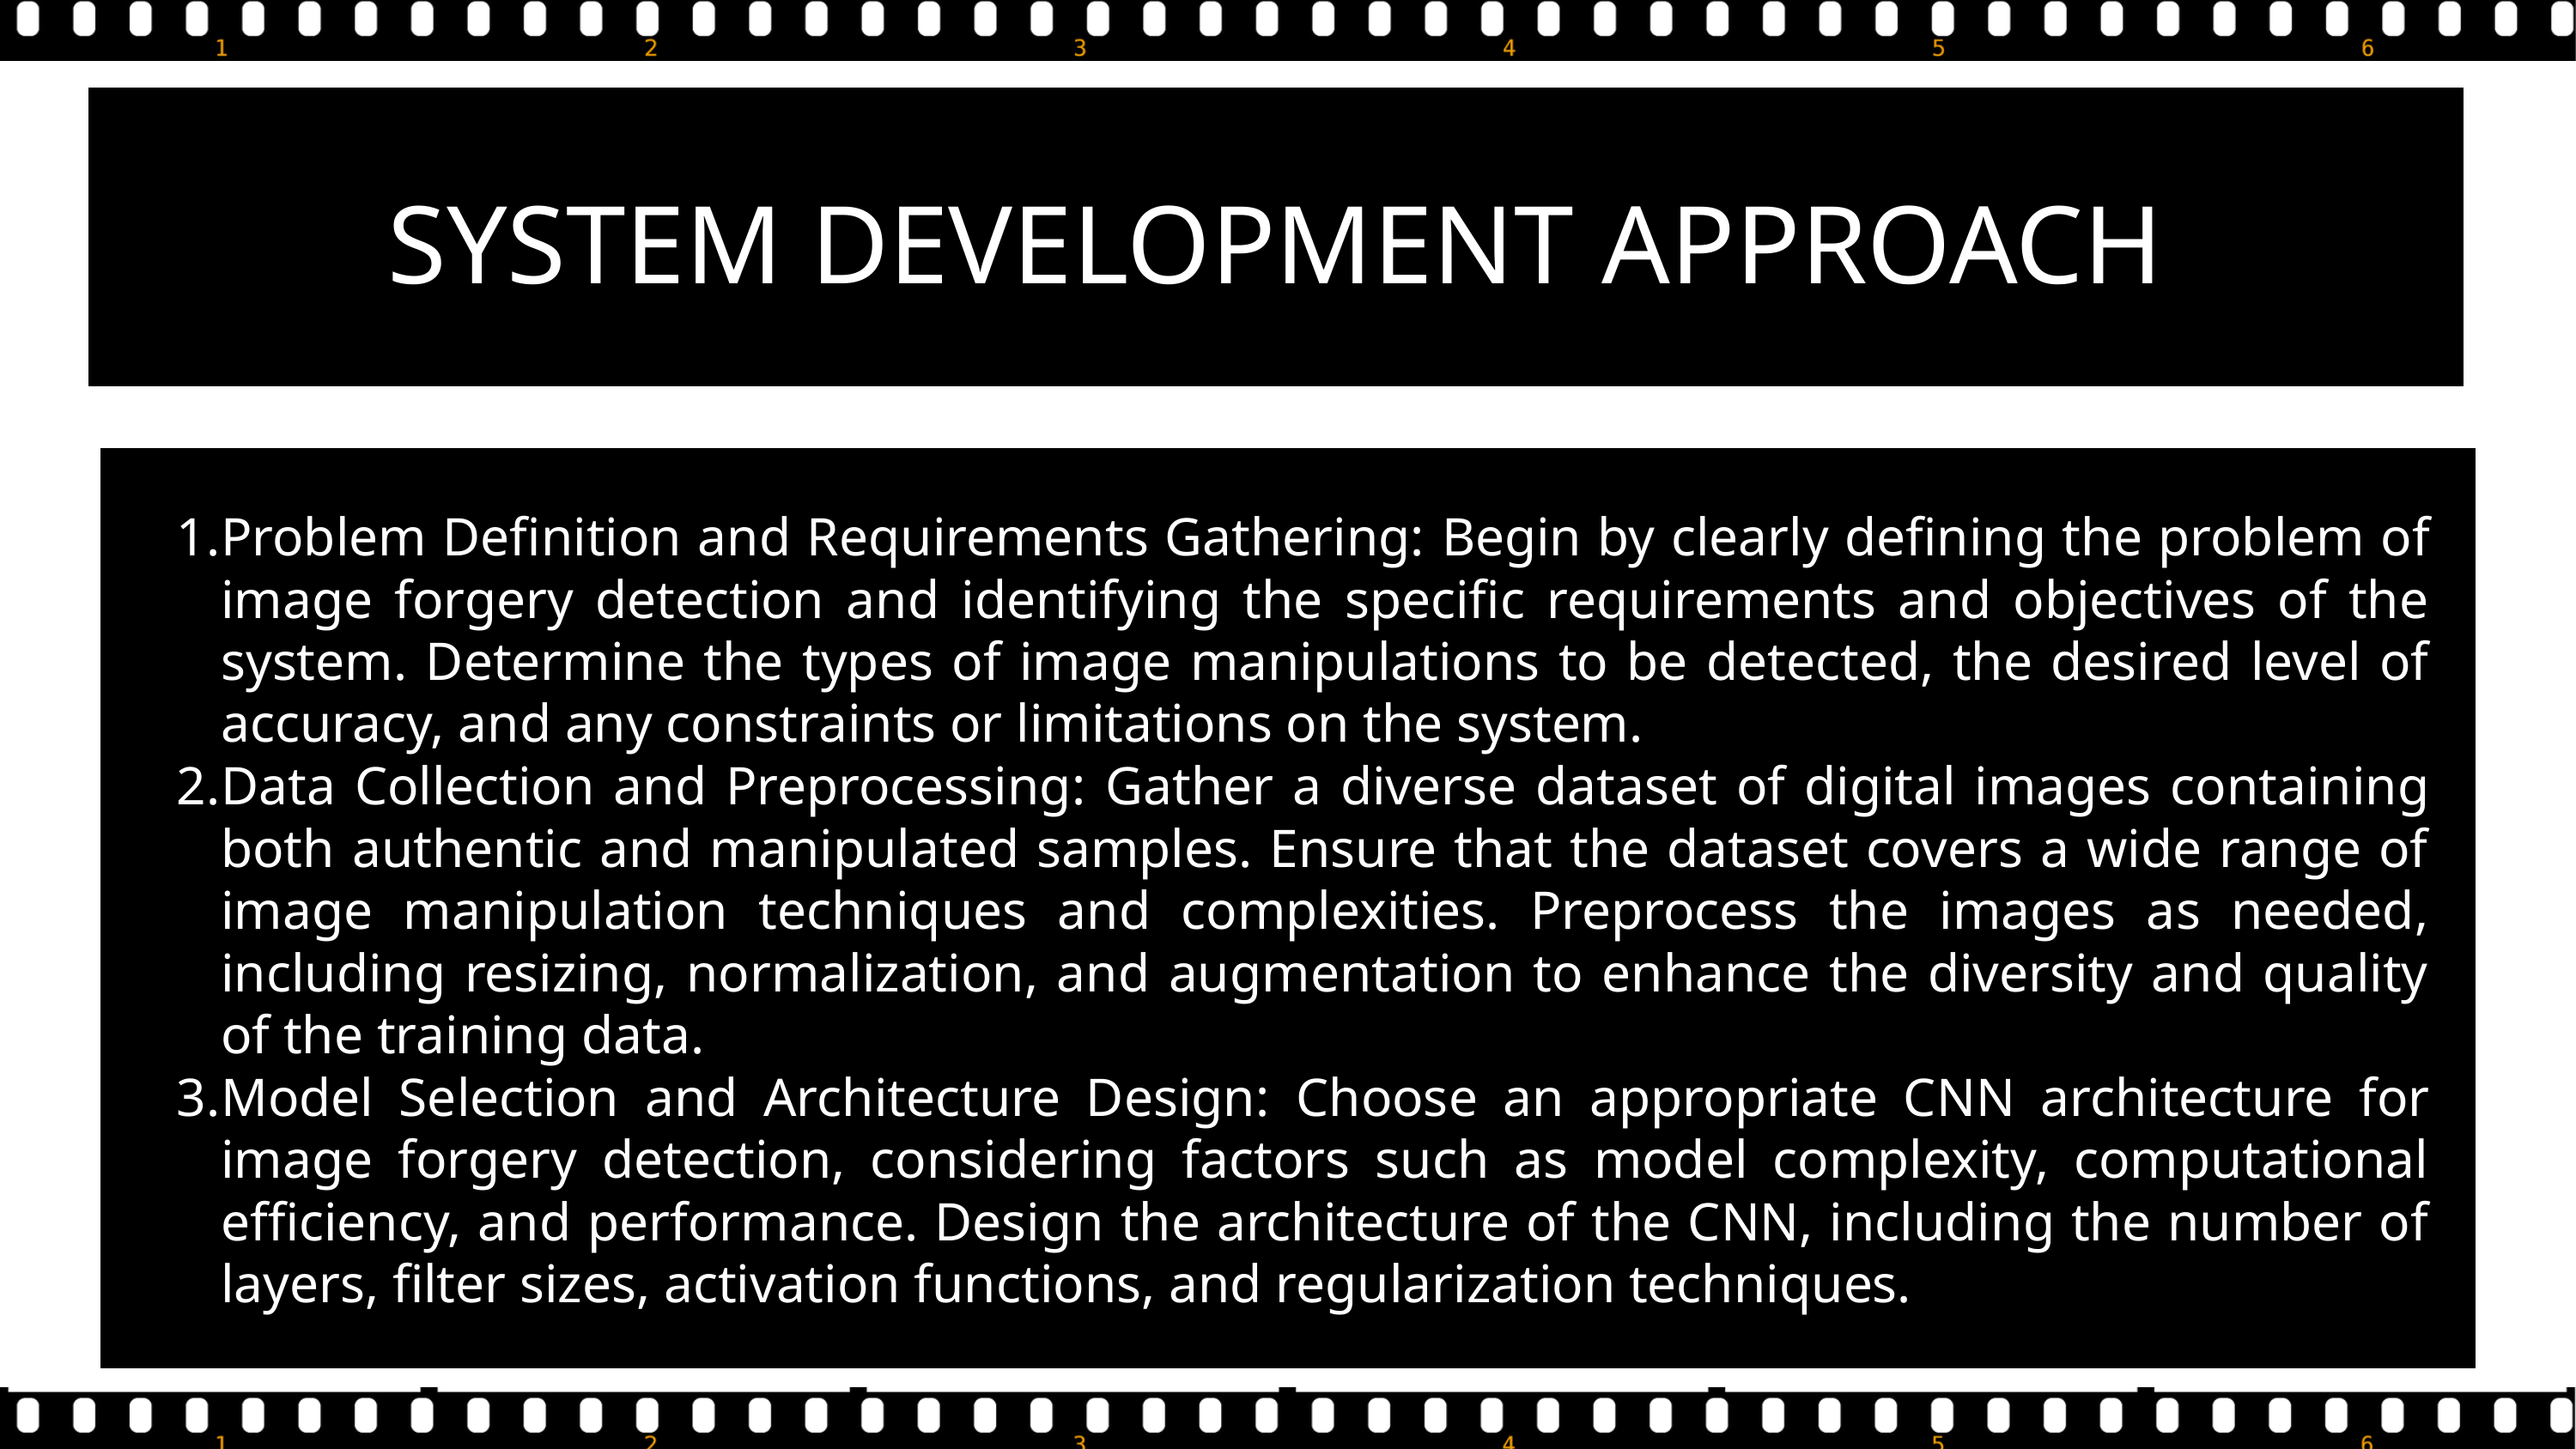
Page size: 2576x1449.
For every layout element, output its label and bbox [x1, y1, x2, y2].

text_box [0, 1387, 2576, 1449]
text_box [88, 88, 2464, 386]
text_box [0, 0, 2576, 61]
text_box [100, 447, 2476, 1368]
